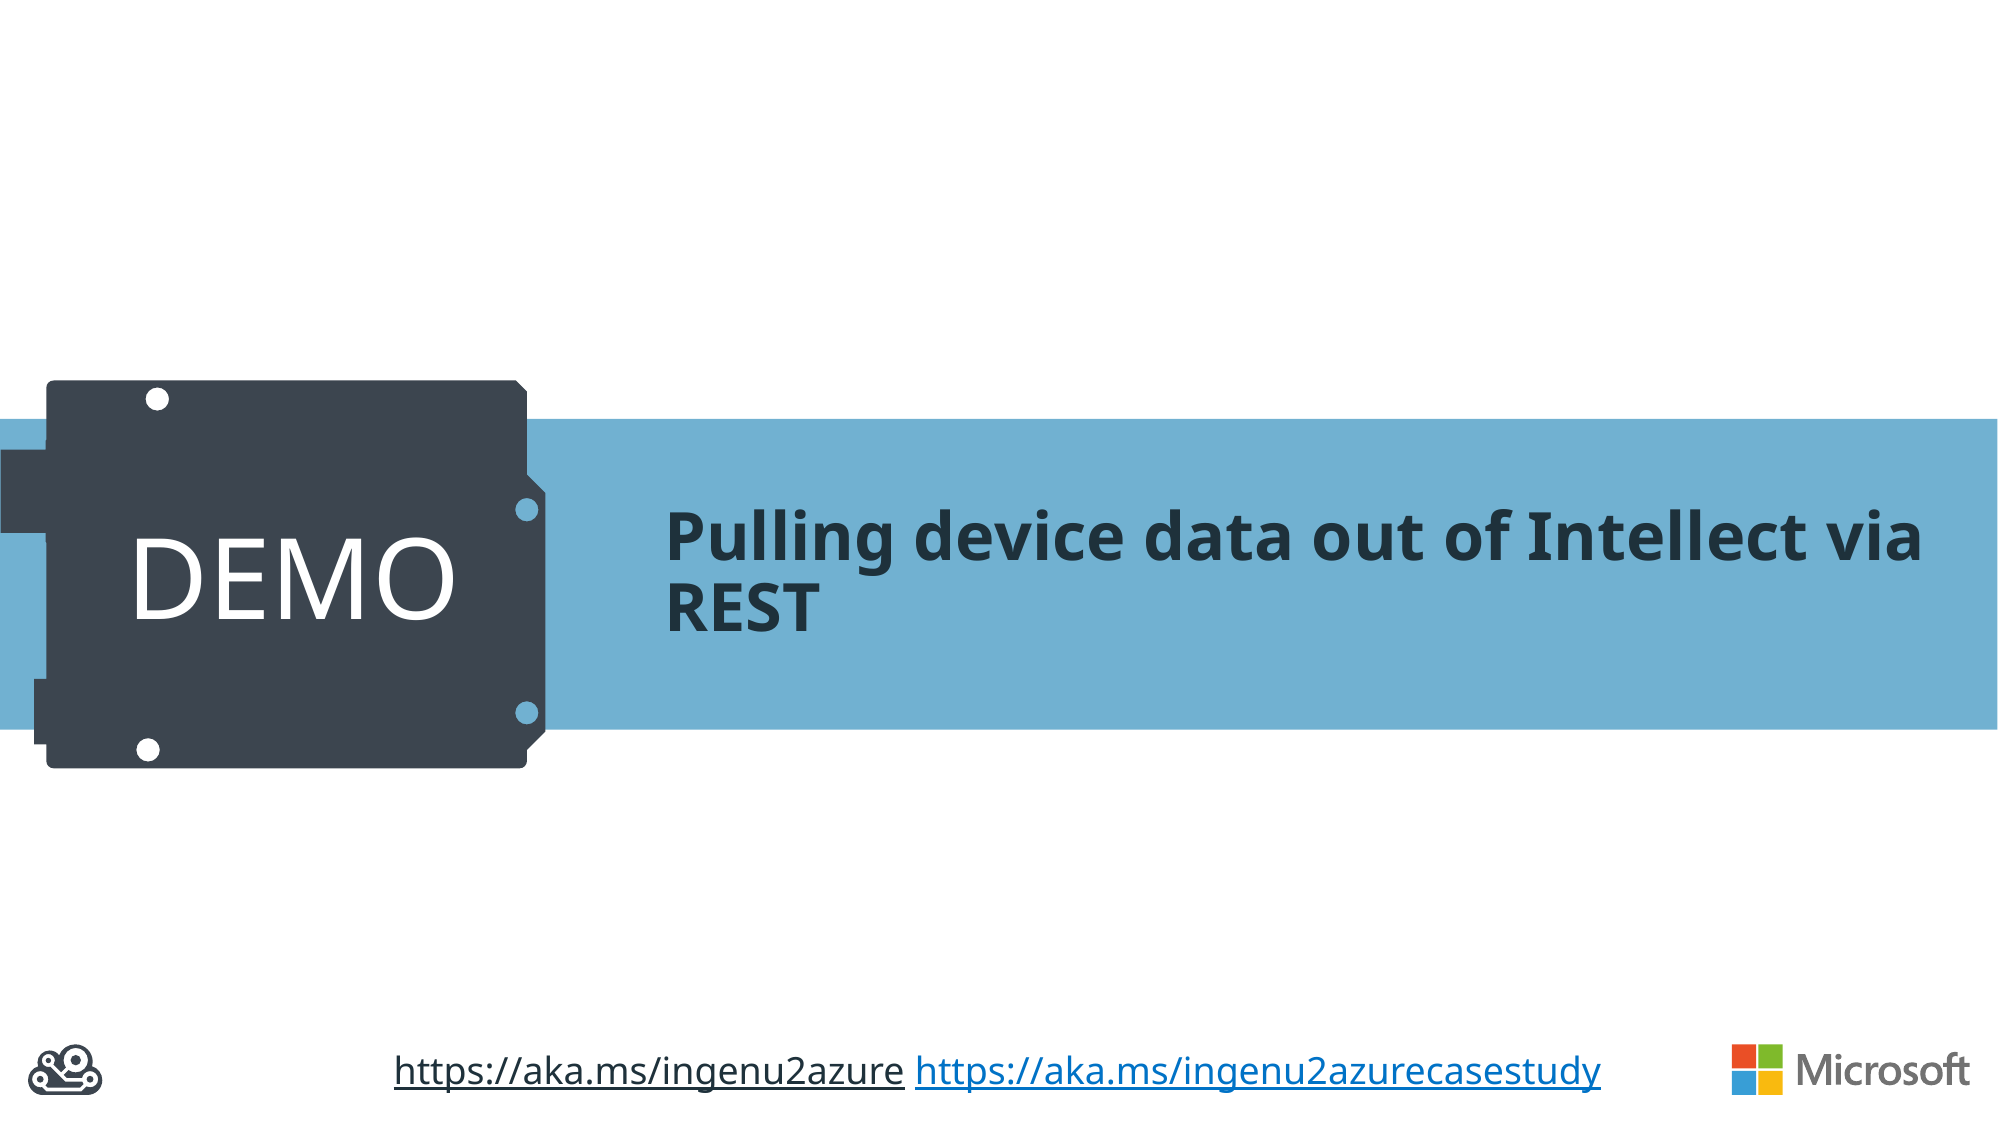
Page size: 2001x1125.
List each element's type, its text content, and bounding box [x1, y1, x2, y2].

title Pulling device data out of Intellect via REST [649, 418, 1978, 730]
text_box https://aka.ms/ingenu2azure https://aka.ms/ingenu2azurecasestudy [378, 1039, 1617, 1106]
